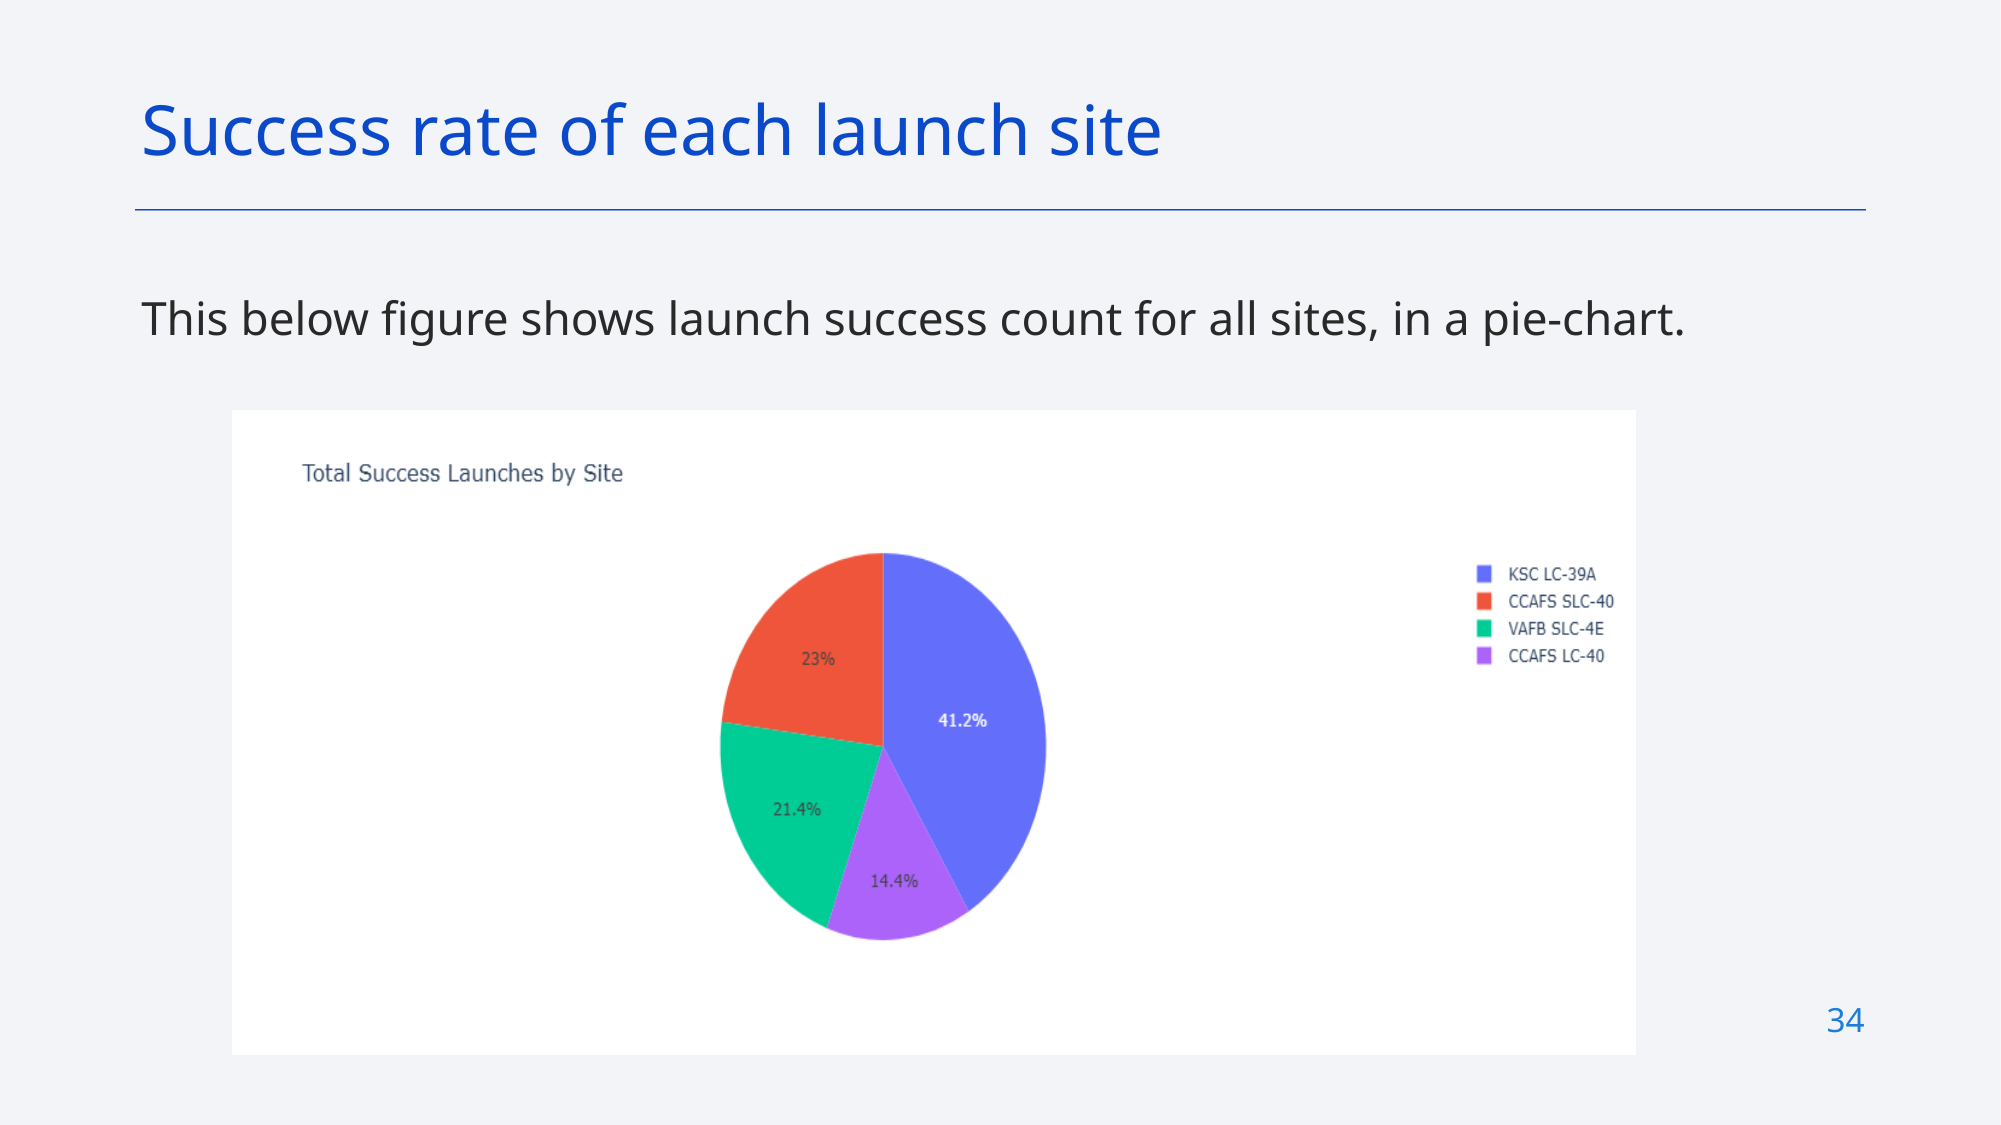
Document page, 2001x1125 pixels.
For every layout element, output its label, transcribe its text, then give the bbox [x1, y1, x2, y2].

list This below figure shows launch success count for all sites, in a pie-chart. [126, 281, 1725, 376]
picture [0, 0, 2001, 1125]
text_box Success rate of each launch site [126, 88, 1852, 179]
slide_number 34 [1636, 988, 1880, 1055]
